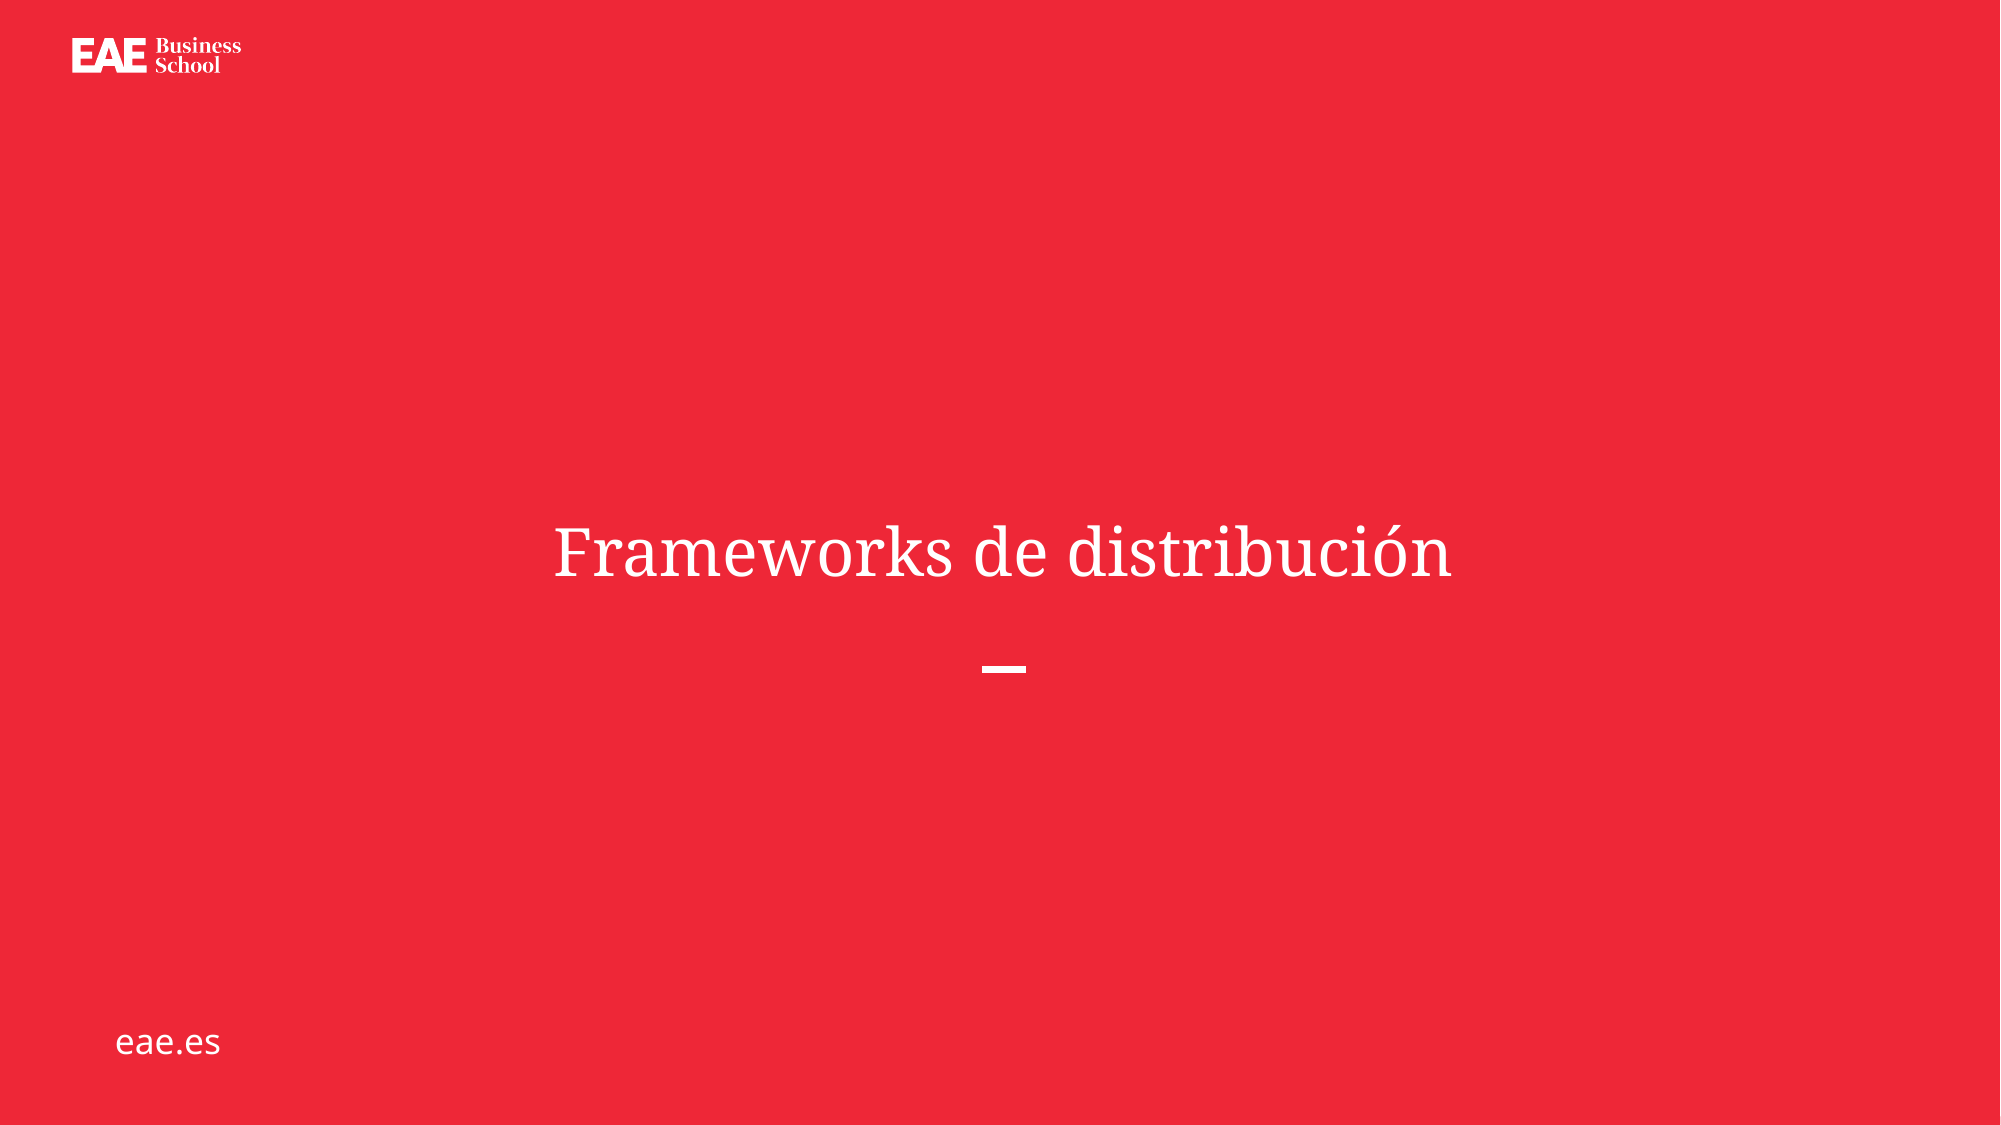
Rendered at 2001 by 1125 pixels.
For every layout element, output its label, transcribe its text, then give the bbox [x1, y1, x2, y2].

title Frameworks de distribución [187, 511, 1820, 586]
